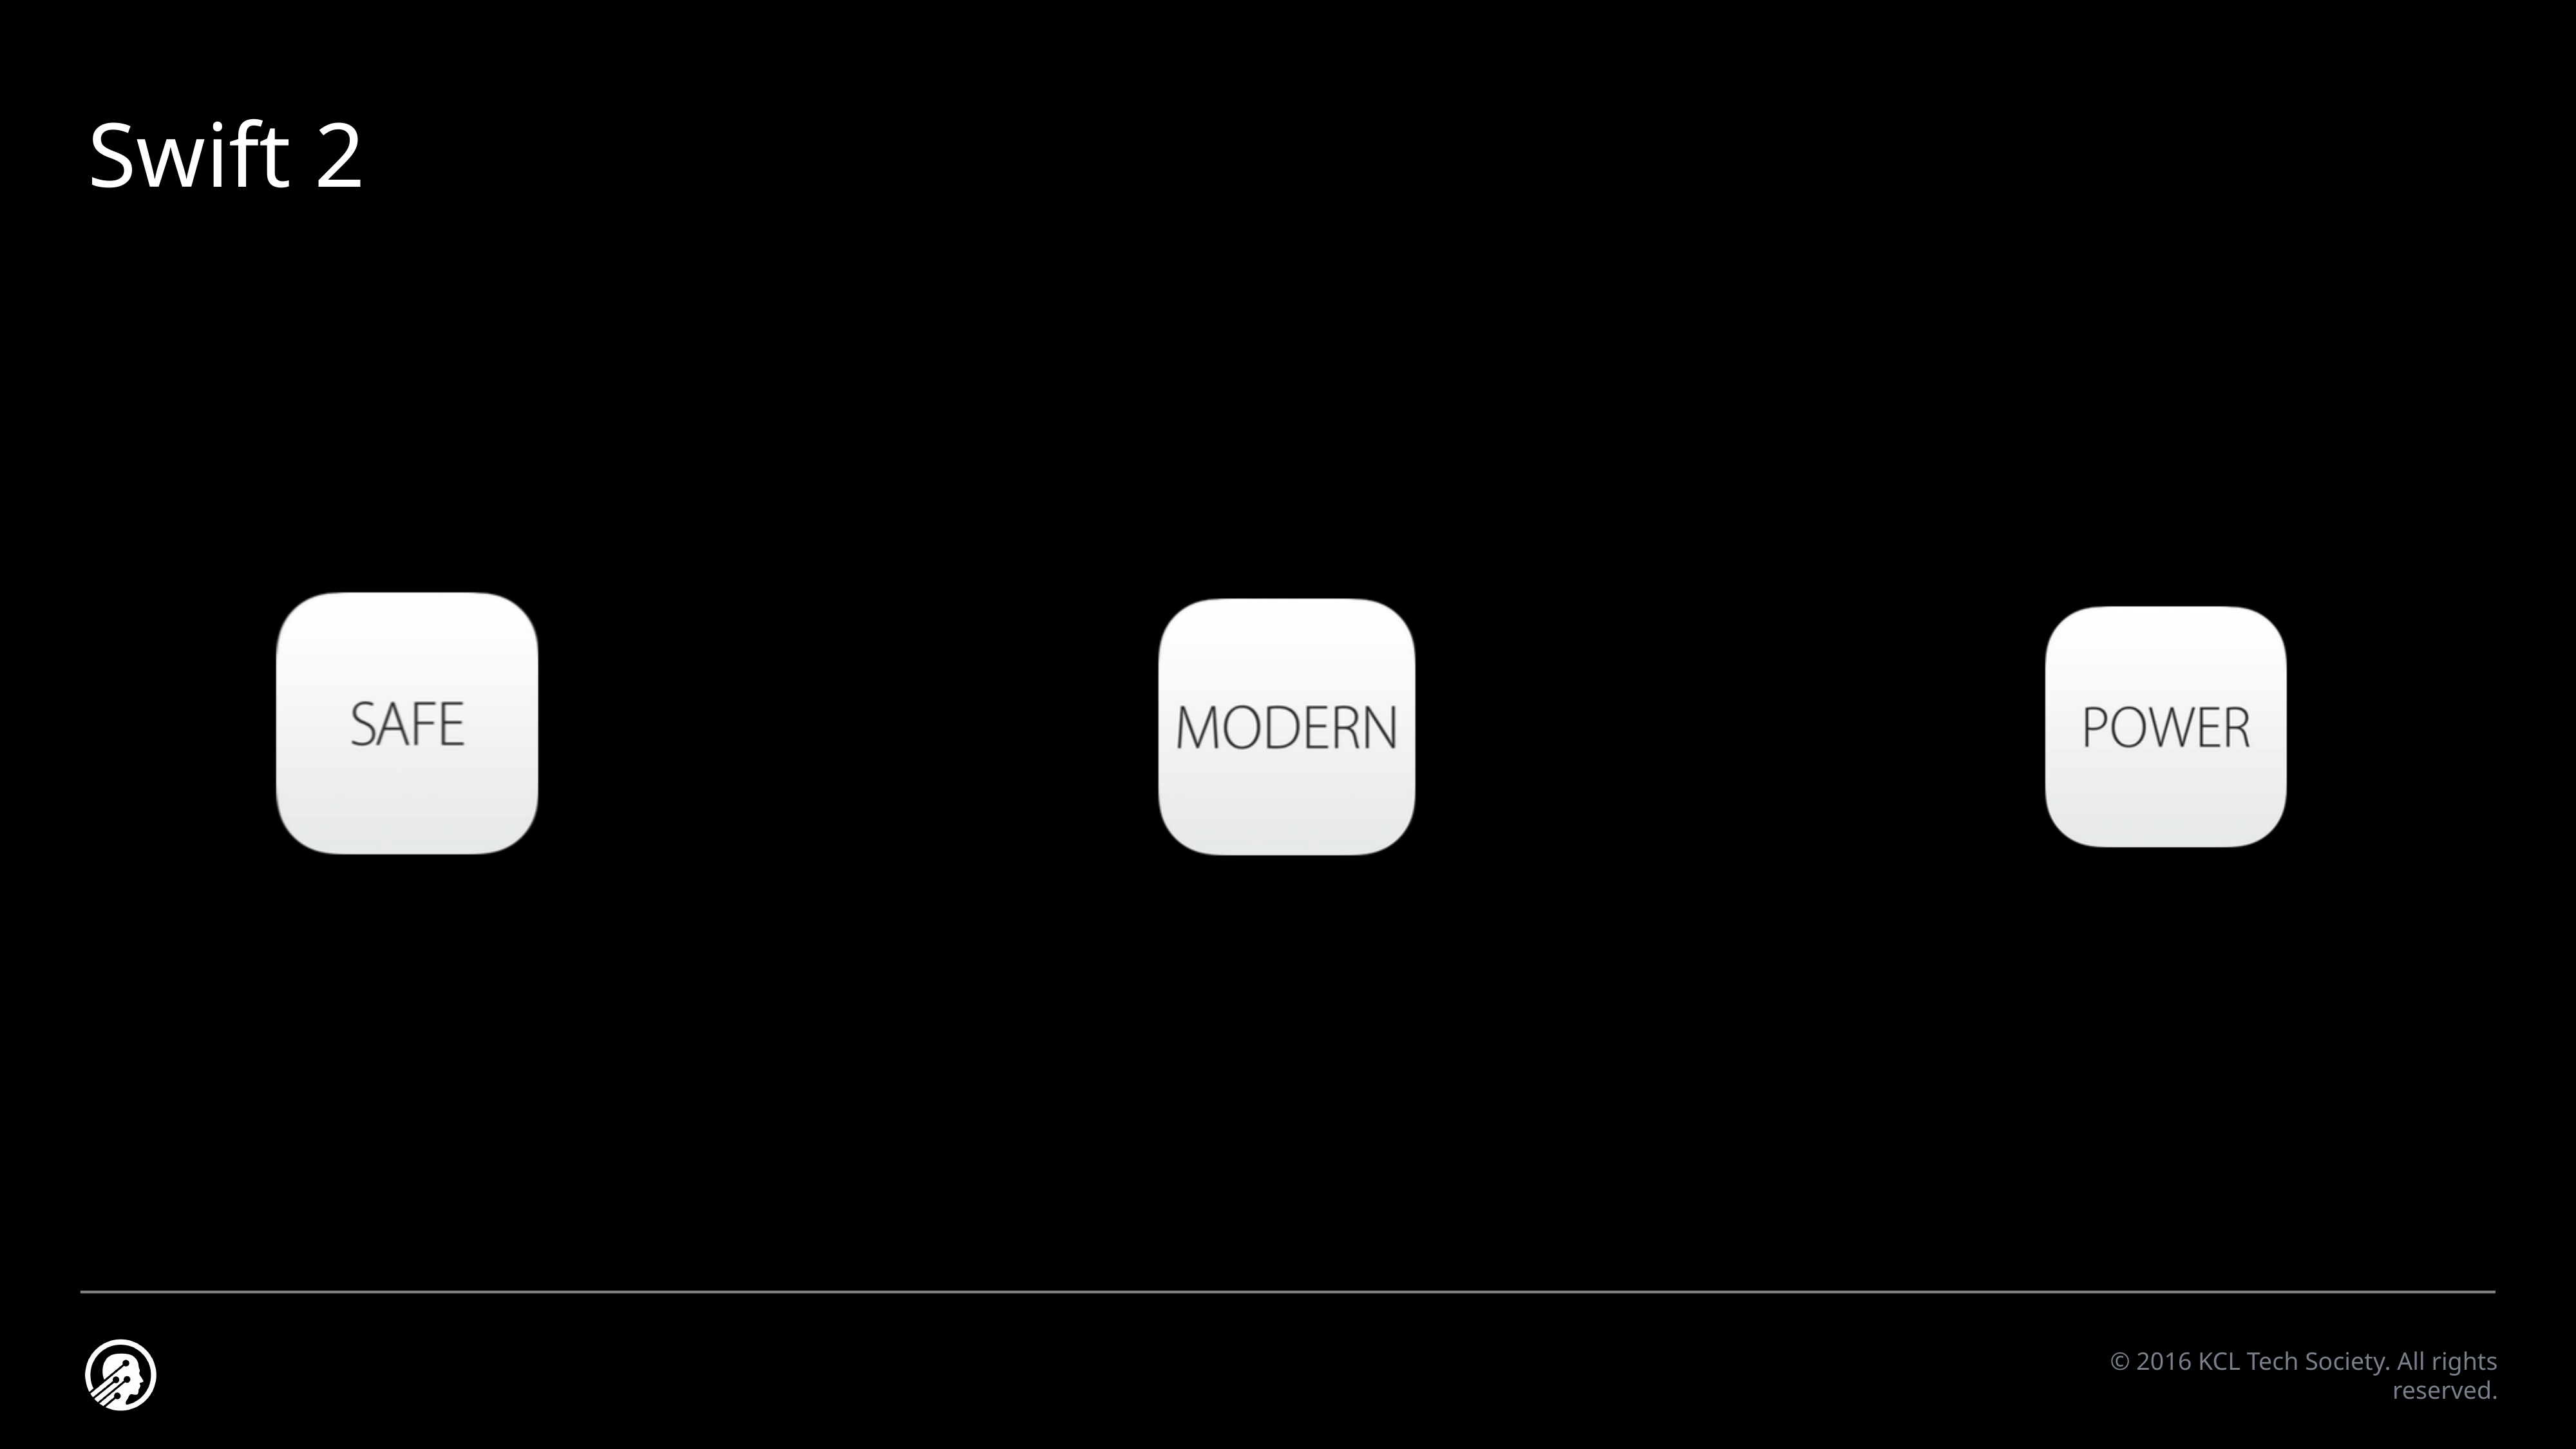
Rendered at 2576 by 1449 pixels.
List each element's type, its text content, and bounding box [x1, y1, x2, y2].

picture [1143, 585, 1433, 864]
text_box © 2016 KCL Tech Society. All rights reserved. [2035, 1338, 2506, 1412]
picture [80, 1334, 160, 1416]
picture [263, 584, 553, 865]
picture [2023, 587, 2313, 861]
title Swift 2 [80, 80, 1636, 213]
